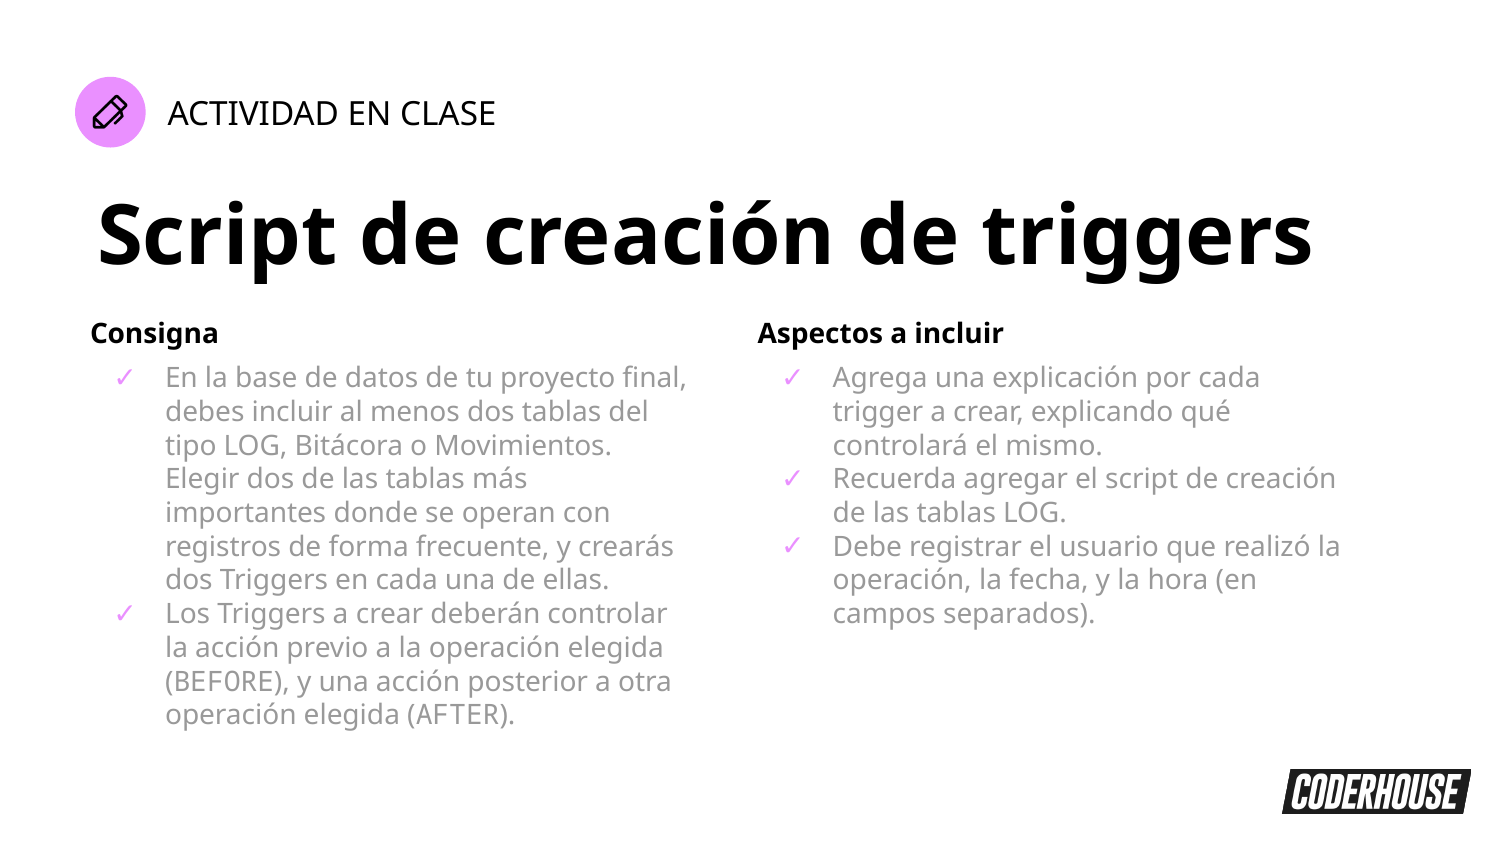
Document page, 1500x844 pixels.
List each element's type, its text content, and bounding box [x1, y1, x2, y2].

picture [1281, 769, 1471, 814]
text_box Consigna En la base de datos de tu proyecto final, debes incluir al menos dos tablas del tipo LOG, Bitácora o Movimientos. Elegir dos de las tablas más importantes donde se operan con registros de forma frecuente, y crearás dos Triggers en cada una de ellas. Los Triggers a crear deberán controlar la acción previo a la operación elegida (BEFORE), y una acción posterior a otra operación elegida (AFTER). [74, 300, 704, 746]
text_box Script de creación de triggers [82, 177, 1423, 388]
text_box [74, 76, 146, 148]
text_box Aspectos a incluir Agrega una explicación por cada trigger a crear, explicando qué controlará el mismo. Recuerda agregar el script de creación de las tablas LOG. Debe registrar el usuario que realizó la operación, la fecha, y la hora (en campos separados). [742, 300, 1372, 695]
text_box ACTIVIDAD EN CLASE [152, 76, 557, 147]
